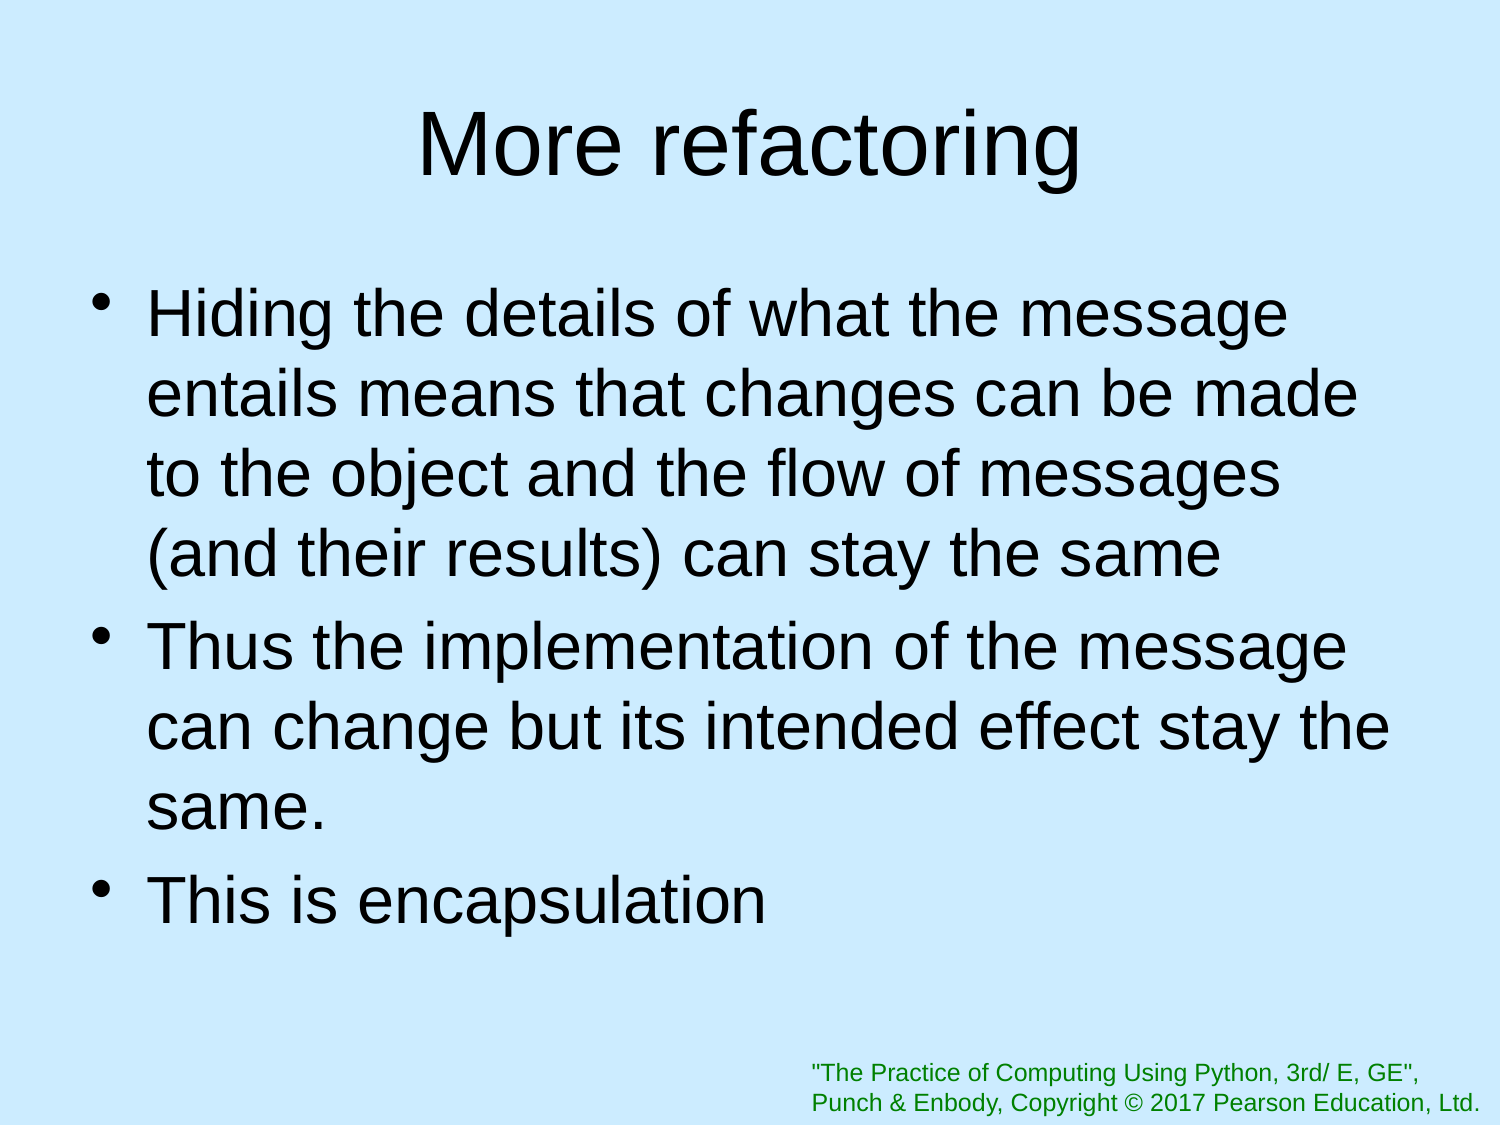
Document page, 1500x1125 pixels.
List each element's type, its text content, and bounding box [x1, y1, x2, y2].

title More refactoring [75, 45, 1425, 233]
list Hiding the details of what the message entails means that changes can be made to the object and the flow of messages (and their results) can stay the same Thus the implementation of the message can change but its intended effect stay the same. This is encapsulation [75, 262, 1425, 1005]
